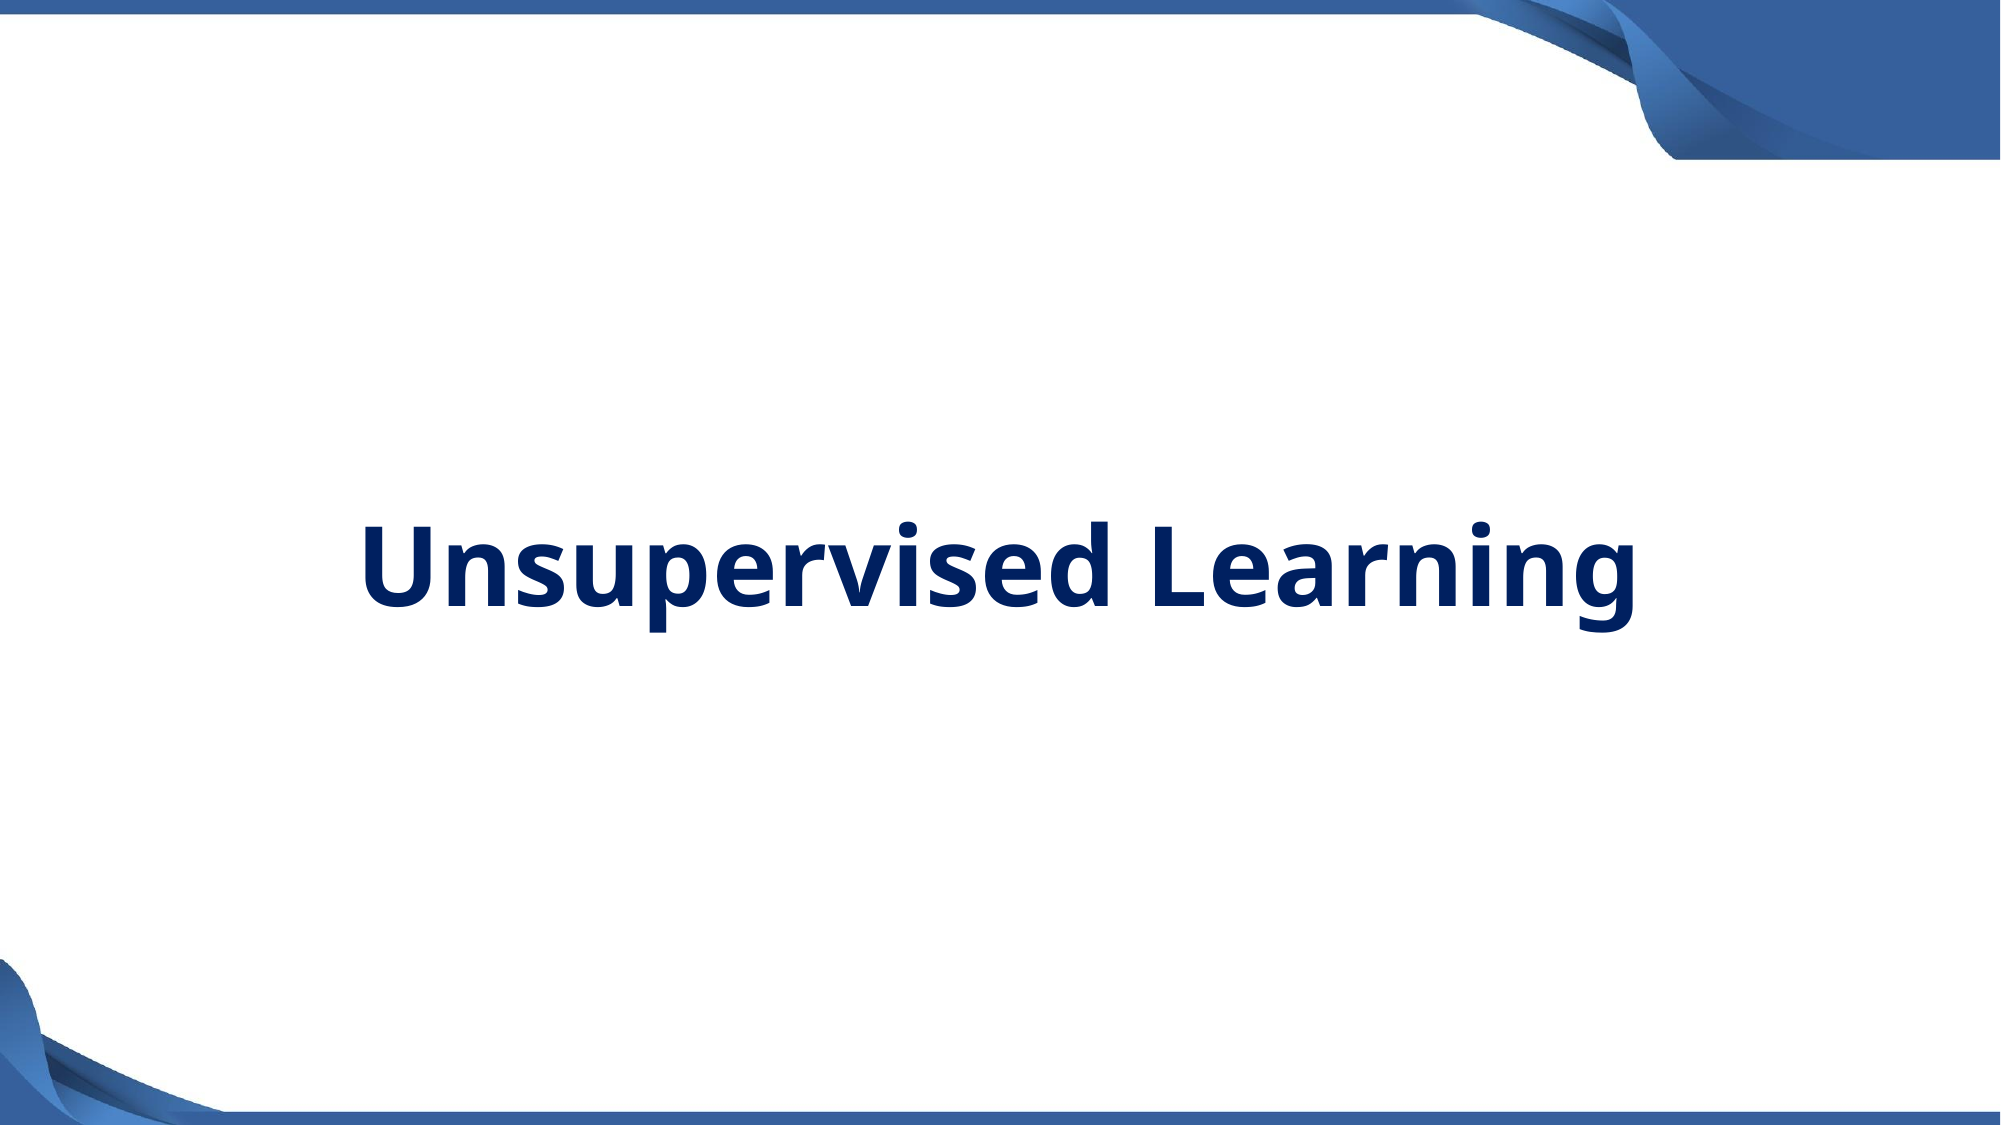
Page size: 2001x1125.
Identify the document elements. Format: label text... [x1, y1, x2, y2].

picture [0, 0, 2001, 1125]
title Unsupervised Learning [140, 273, 1860, 852]
